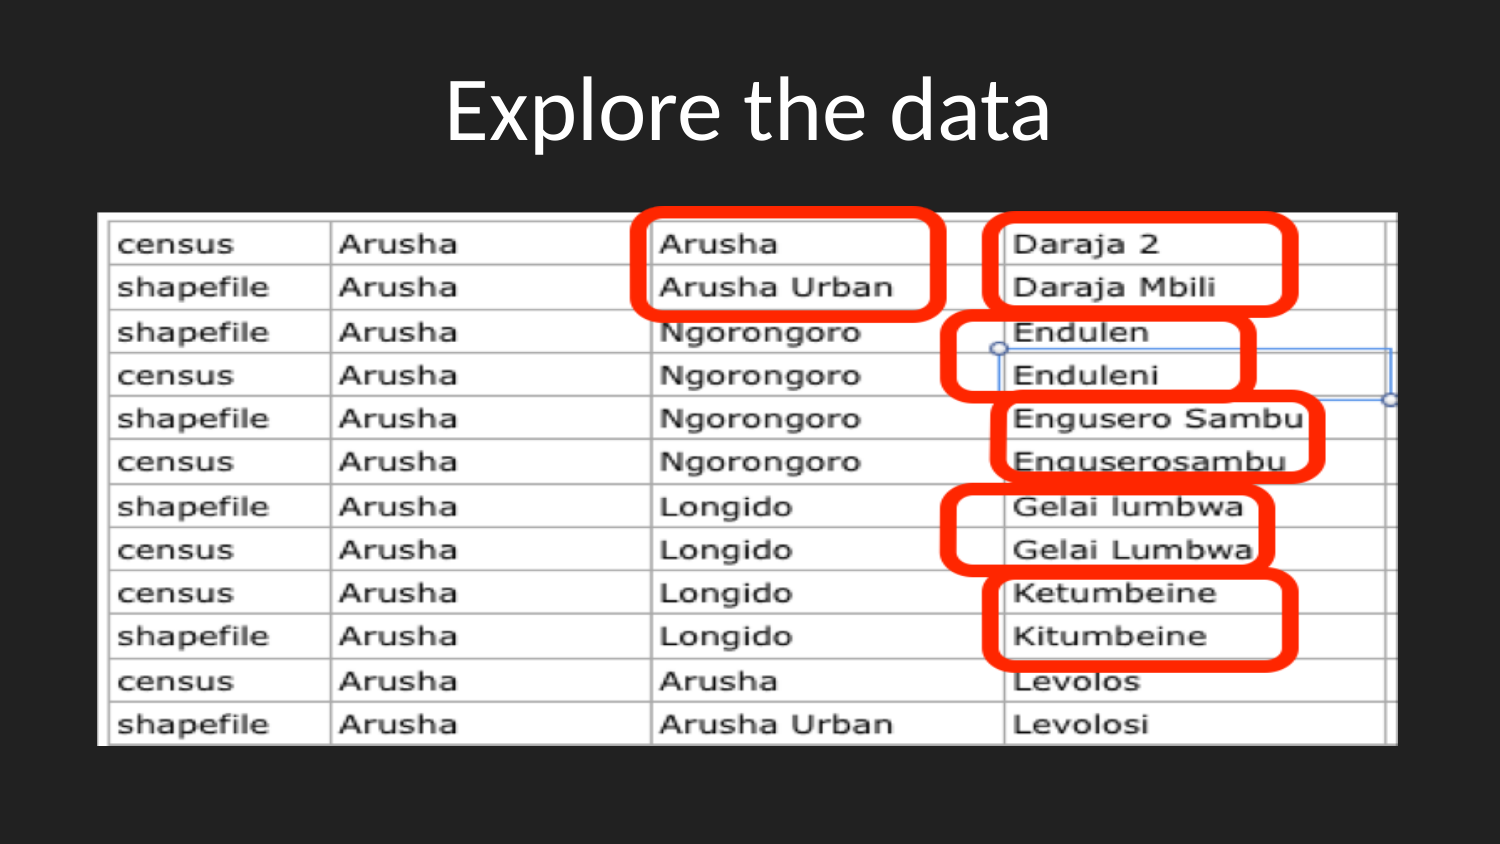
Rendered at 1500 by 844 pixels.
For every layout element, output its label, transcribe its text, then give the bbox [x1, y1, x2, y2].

title Explore the data [75, 33, 1425, 175]
picture [97, 206, 1398, 746]
